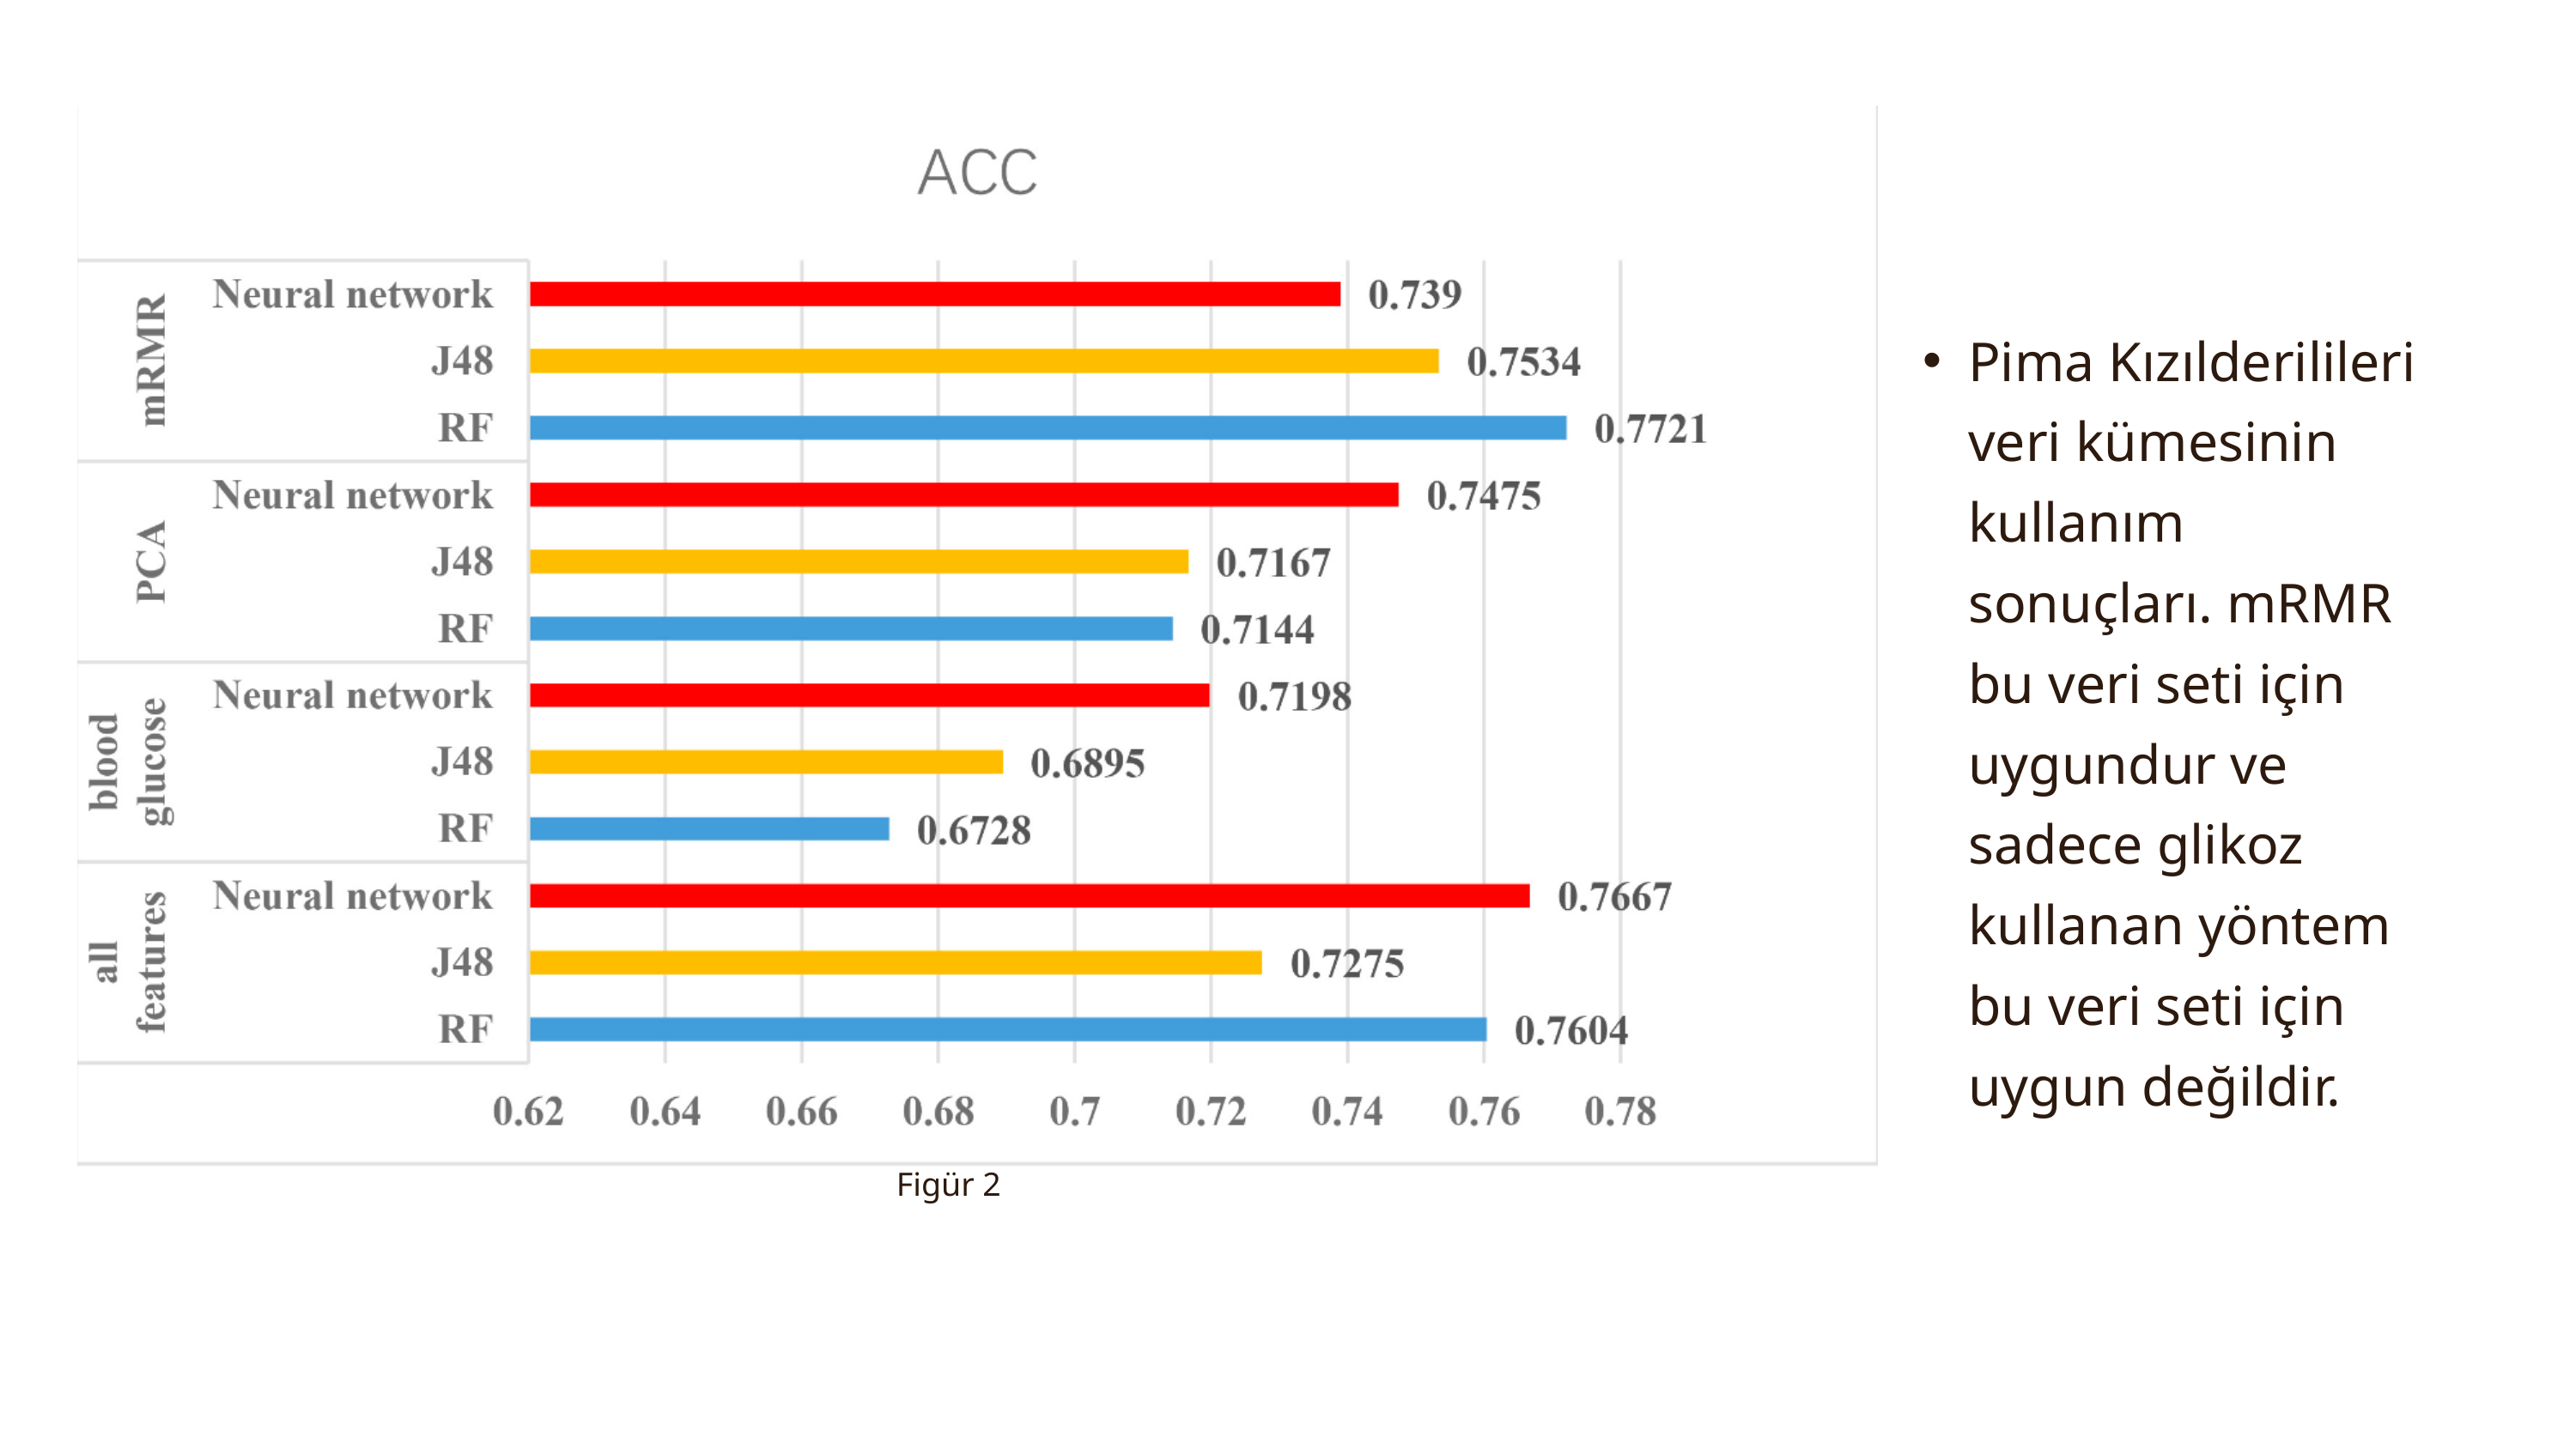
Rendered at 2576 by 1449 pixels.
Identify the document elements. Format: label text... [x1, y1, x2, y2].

text_box Figür 2 [61, 1167, 1845, 1203]
text_box Pima Kızılderilileri veri kümesinin kullanım sonuçları. mRMR bu veri seti için uygundur ve sadece glikoz kullanan yöntem bu veri seti için uygun değildir. [1879, 311, 2432, 1117]
picture [77, 106, 1878, 1167]
